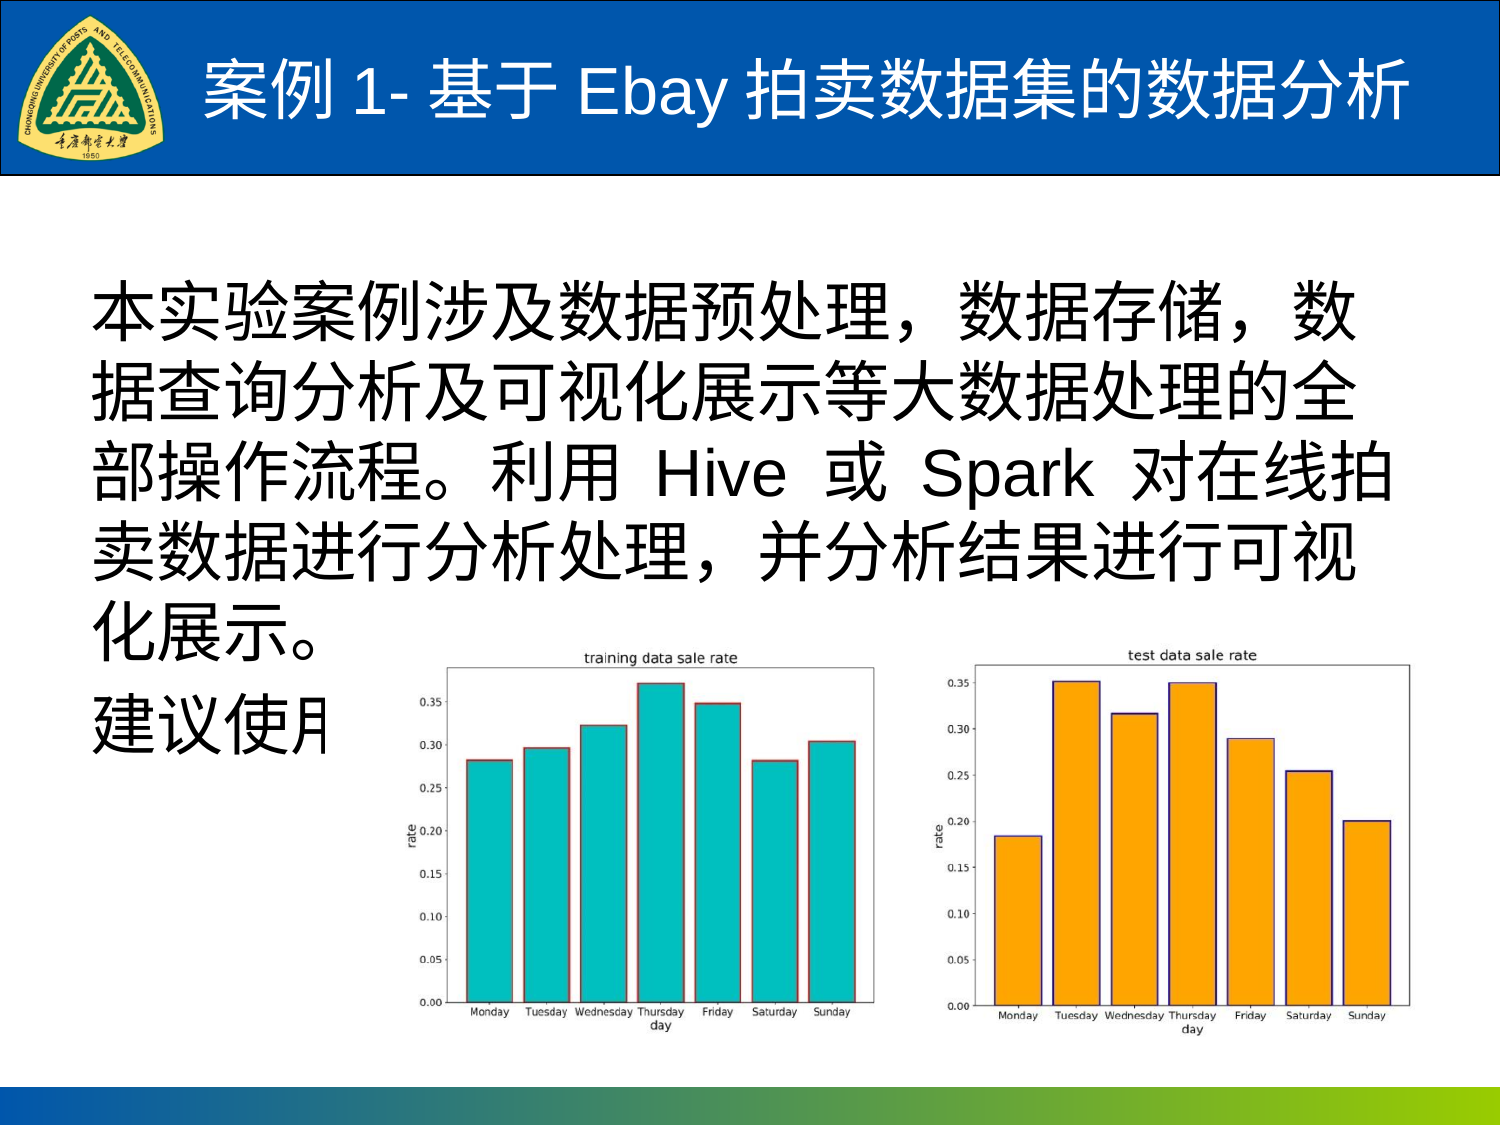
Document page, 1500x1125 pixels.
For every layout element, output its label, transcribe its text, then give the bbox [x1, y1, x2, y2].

picture [13, 12, 167, 163]
list 本实验案例涉及数据预处理，数据存储，数据查询分析及可视化展示等大数据处理的全部操作流程。利用 Hive 或 Spark 对在线拍卖数据进行分析处理，并分析结果进行可视化展示。 建议使用华为云MRS服务完成本案例。 [75, 262, 1425, 1005]
picture [324, 599, 1448, 1047]
title 案例1-基于Ebay拍卖数据集的数据分析 [187, 12, 1500, 163]
